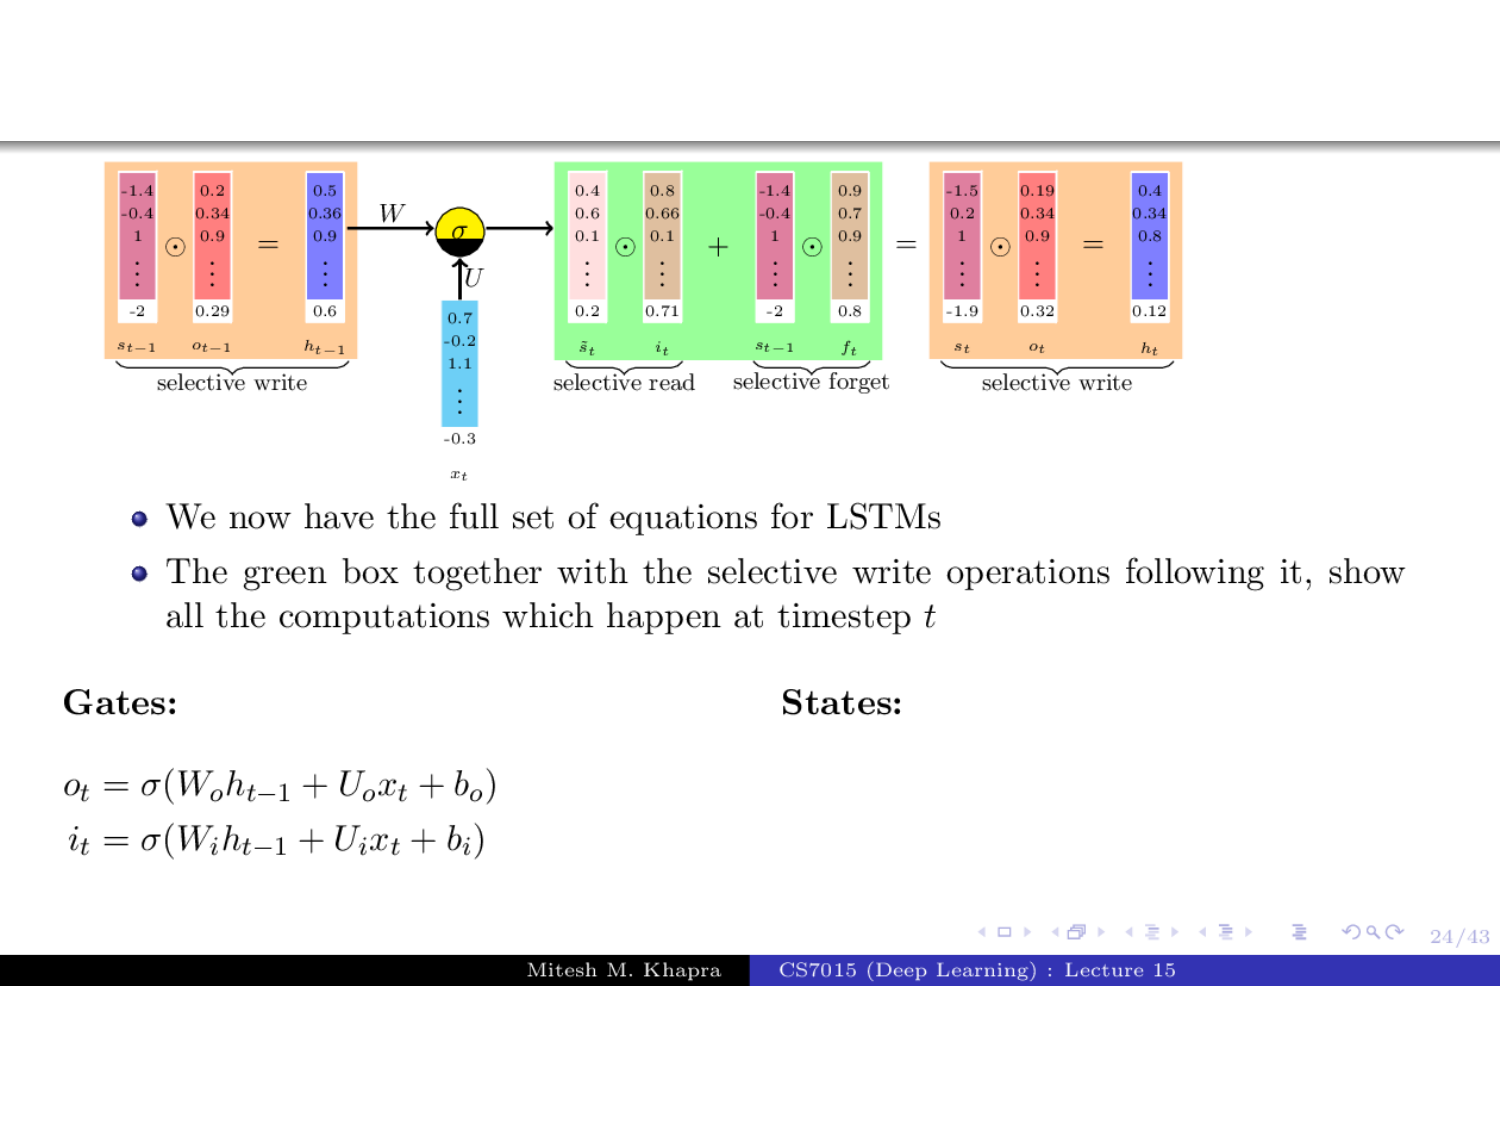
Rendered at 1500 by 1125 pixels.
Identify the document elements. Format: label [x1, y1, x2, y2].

picture [0, 141, 1500, 986]
